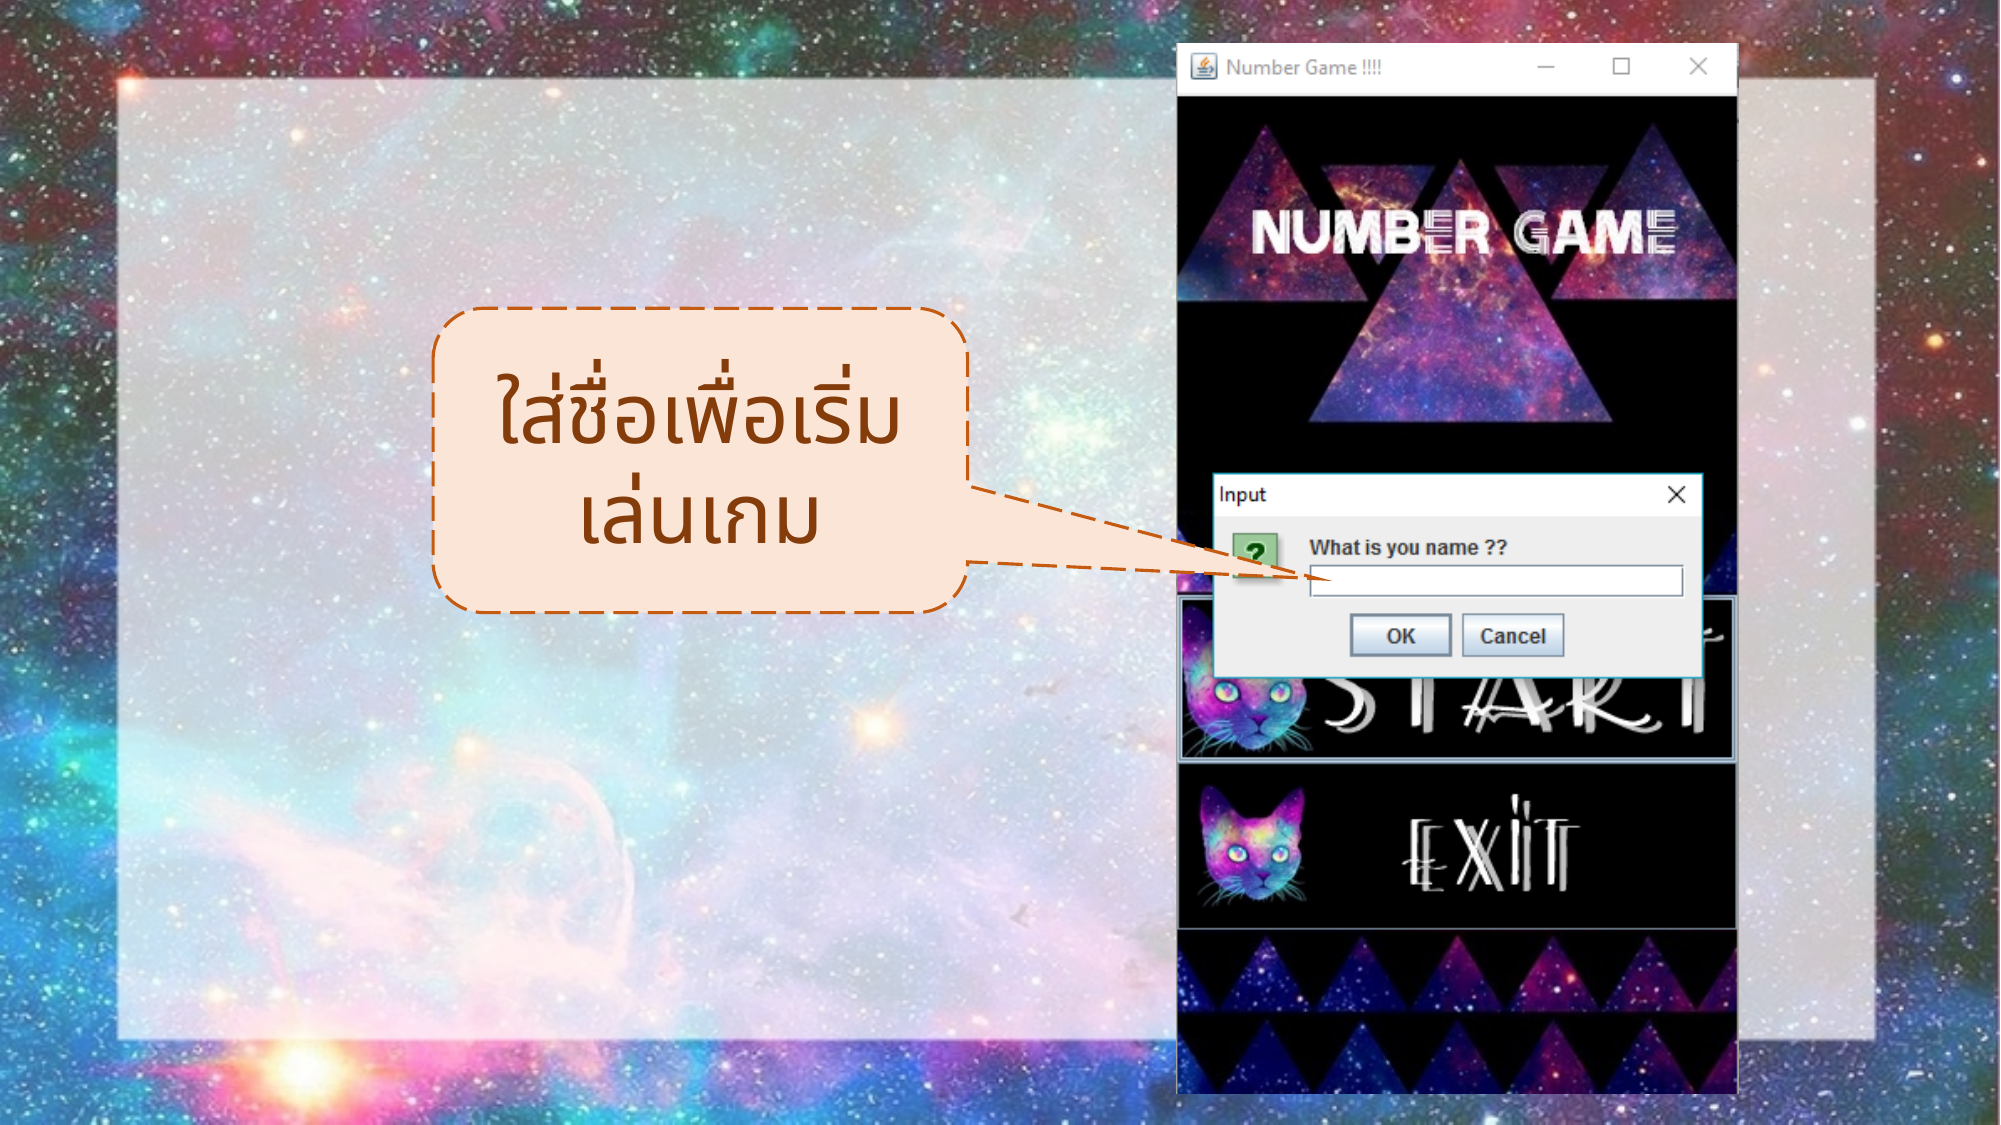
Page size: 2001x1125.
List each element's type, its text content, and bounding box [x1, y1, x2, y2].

picture [1176, 43, 1739, 1094]
text_box ใส่ชื่อเพื่อเริ่มเล่นเกม [432, 307, 1176, 614]
